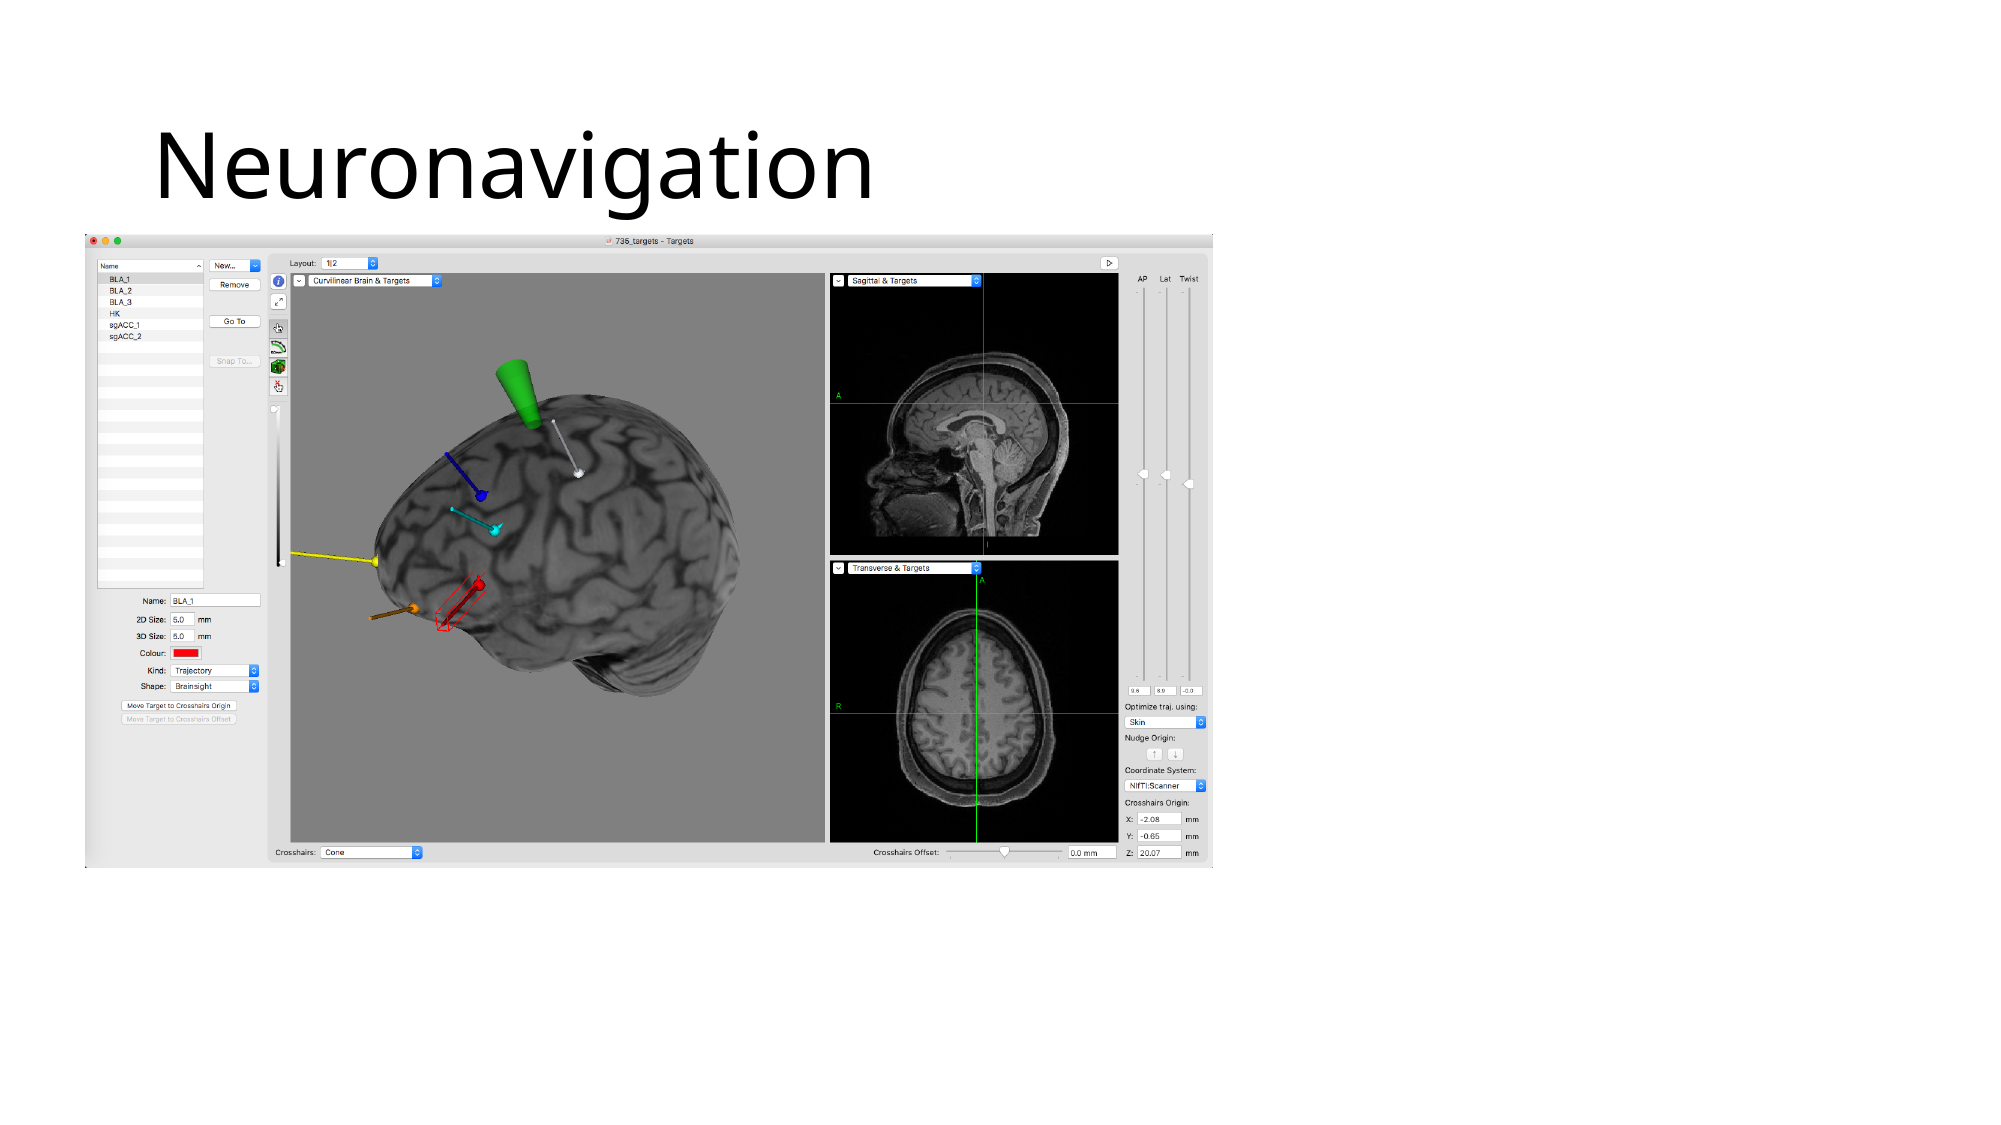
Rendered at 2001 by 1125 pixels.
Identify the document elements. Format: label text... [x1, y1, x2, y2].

picture [85, 234, 1213, 868]
title Neuronavigation [137, 59, 1863, 278]
